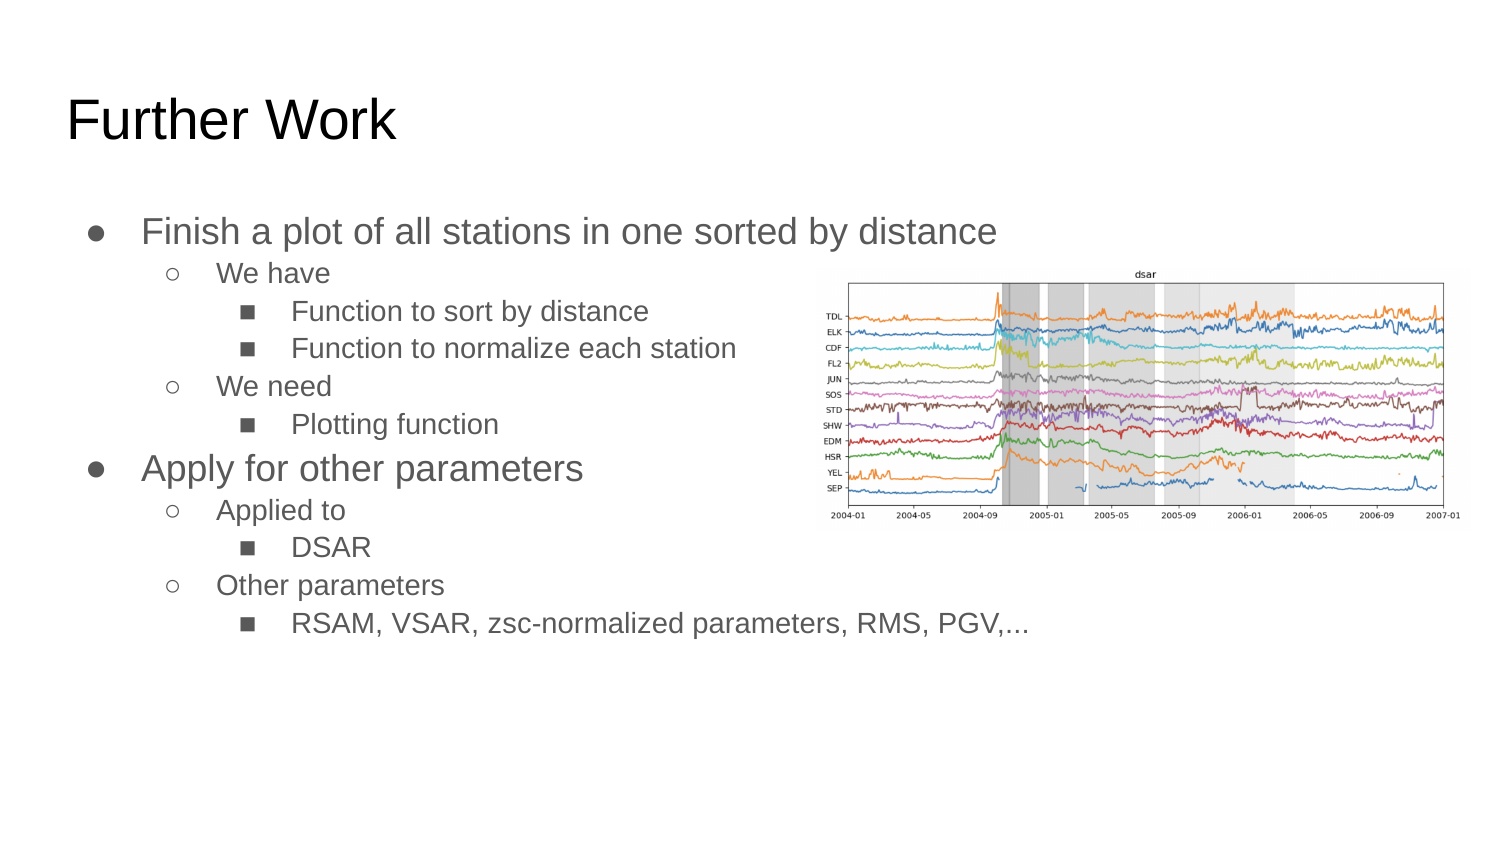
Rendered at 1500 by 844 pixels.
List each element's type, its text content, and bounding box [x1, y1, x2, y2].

title Further Work [51, 72, 1449, 167]
list Finish a plot of all stations in one sorted by distance We have Function to sort by distance Function to normalize each station We need Plotting function Apply for other parameters Applied to DSAR Other parameters RSAM, VSAR, zsc-normalized parameters, RMS, PGV,... [51, 189, 1449, 750]
picture [814, 268, 1471, 531]
